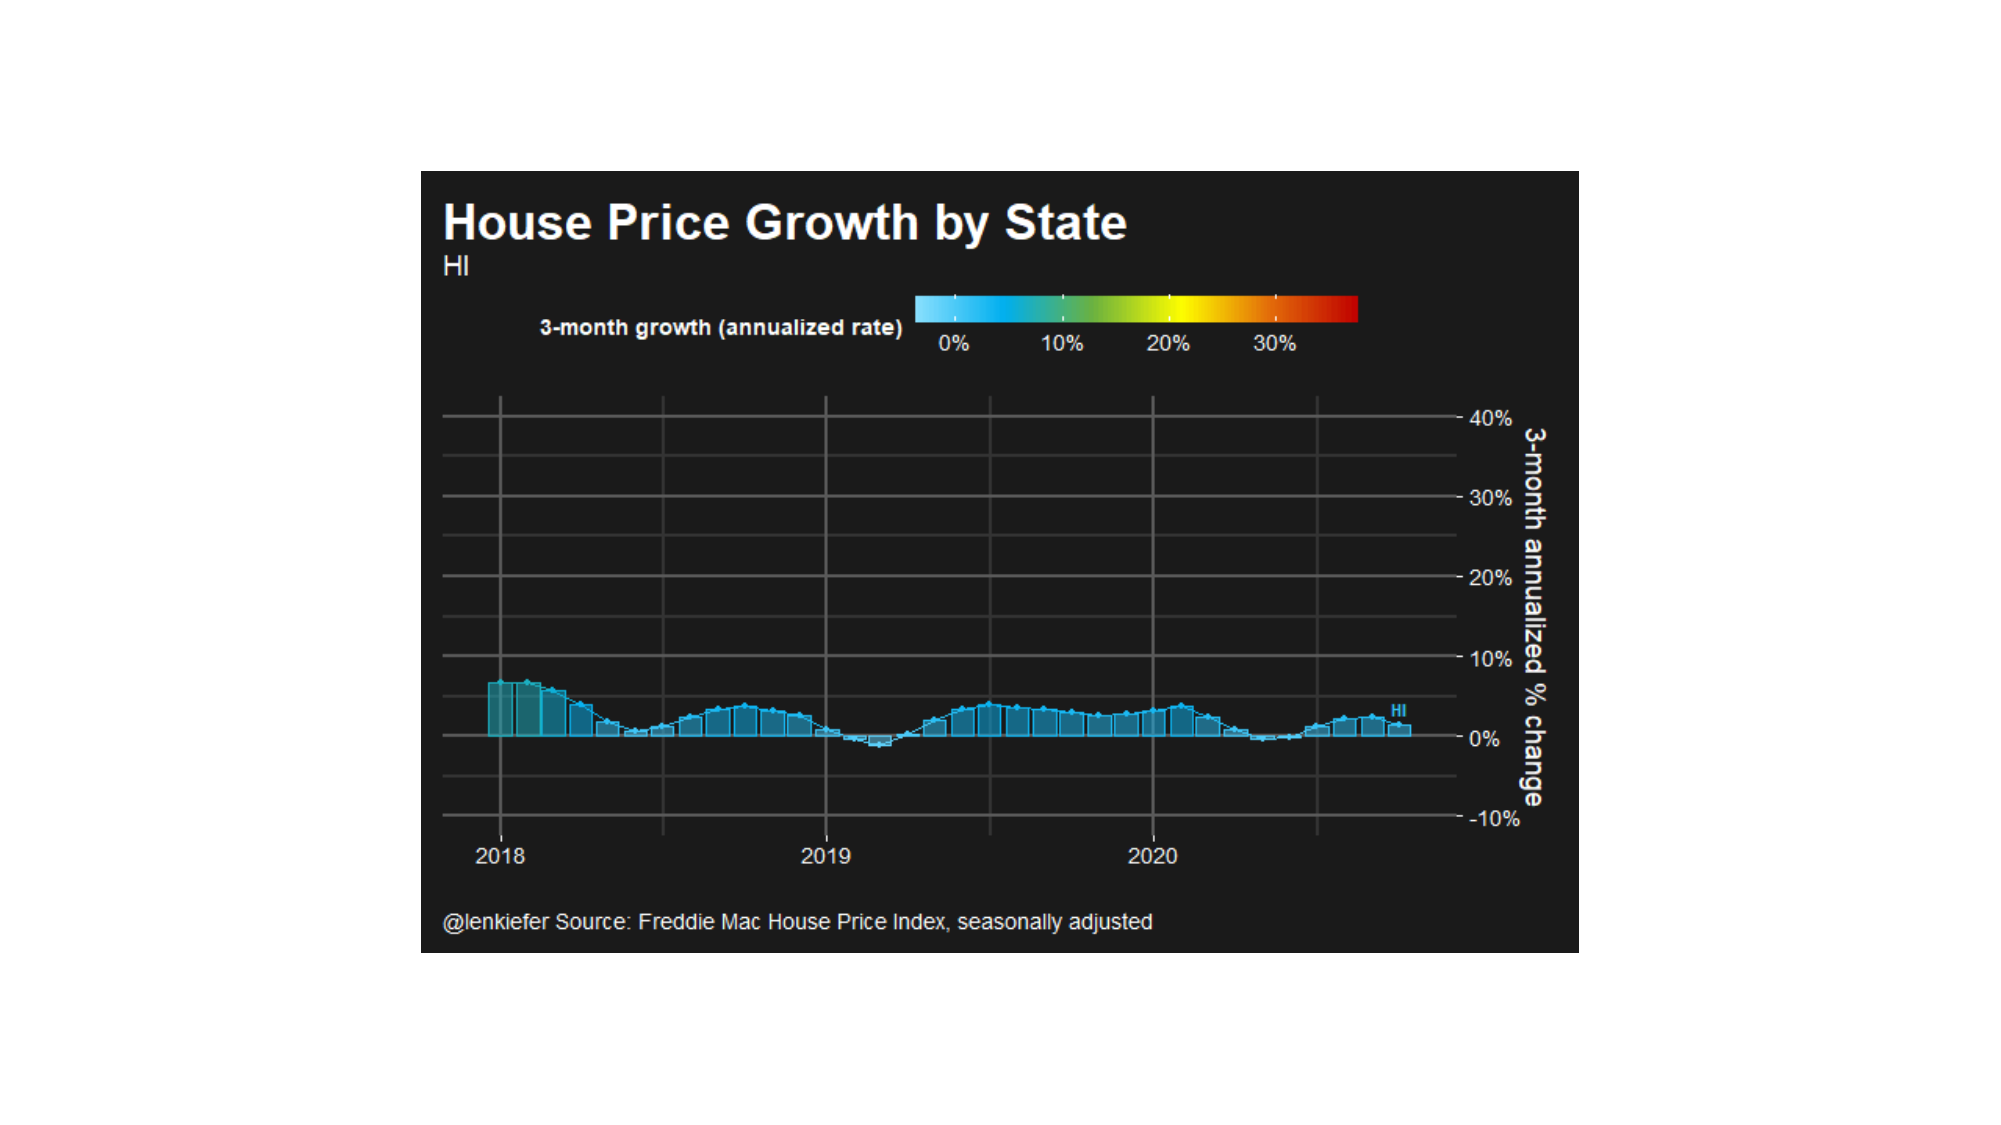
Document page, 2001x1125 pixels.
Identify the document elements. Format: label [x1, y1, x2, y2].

list [421, 171, 1579, 954]
